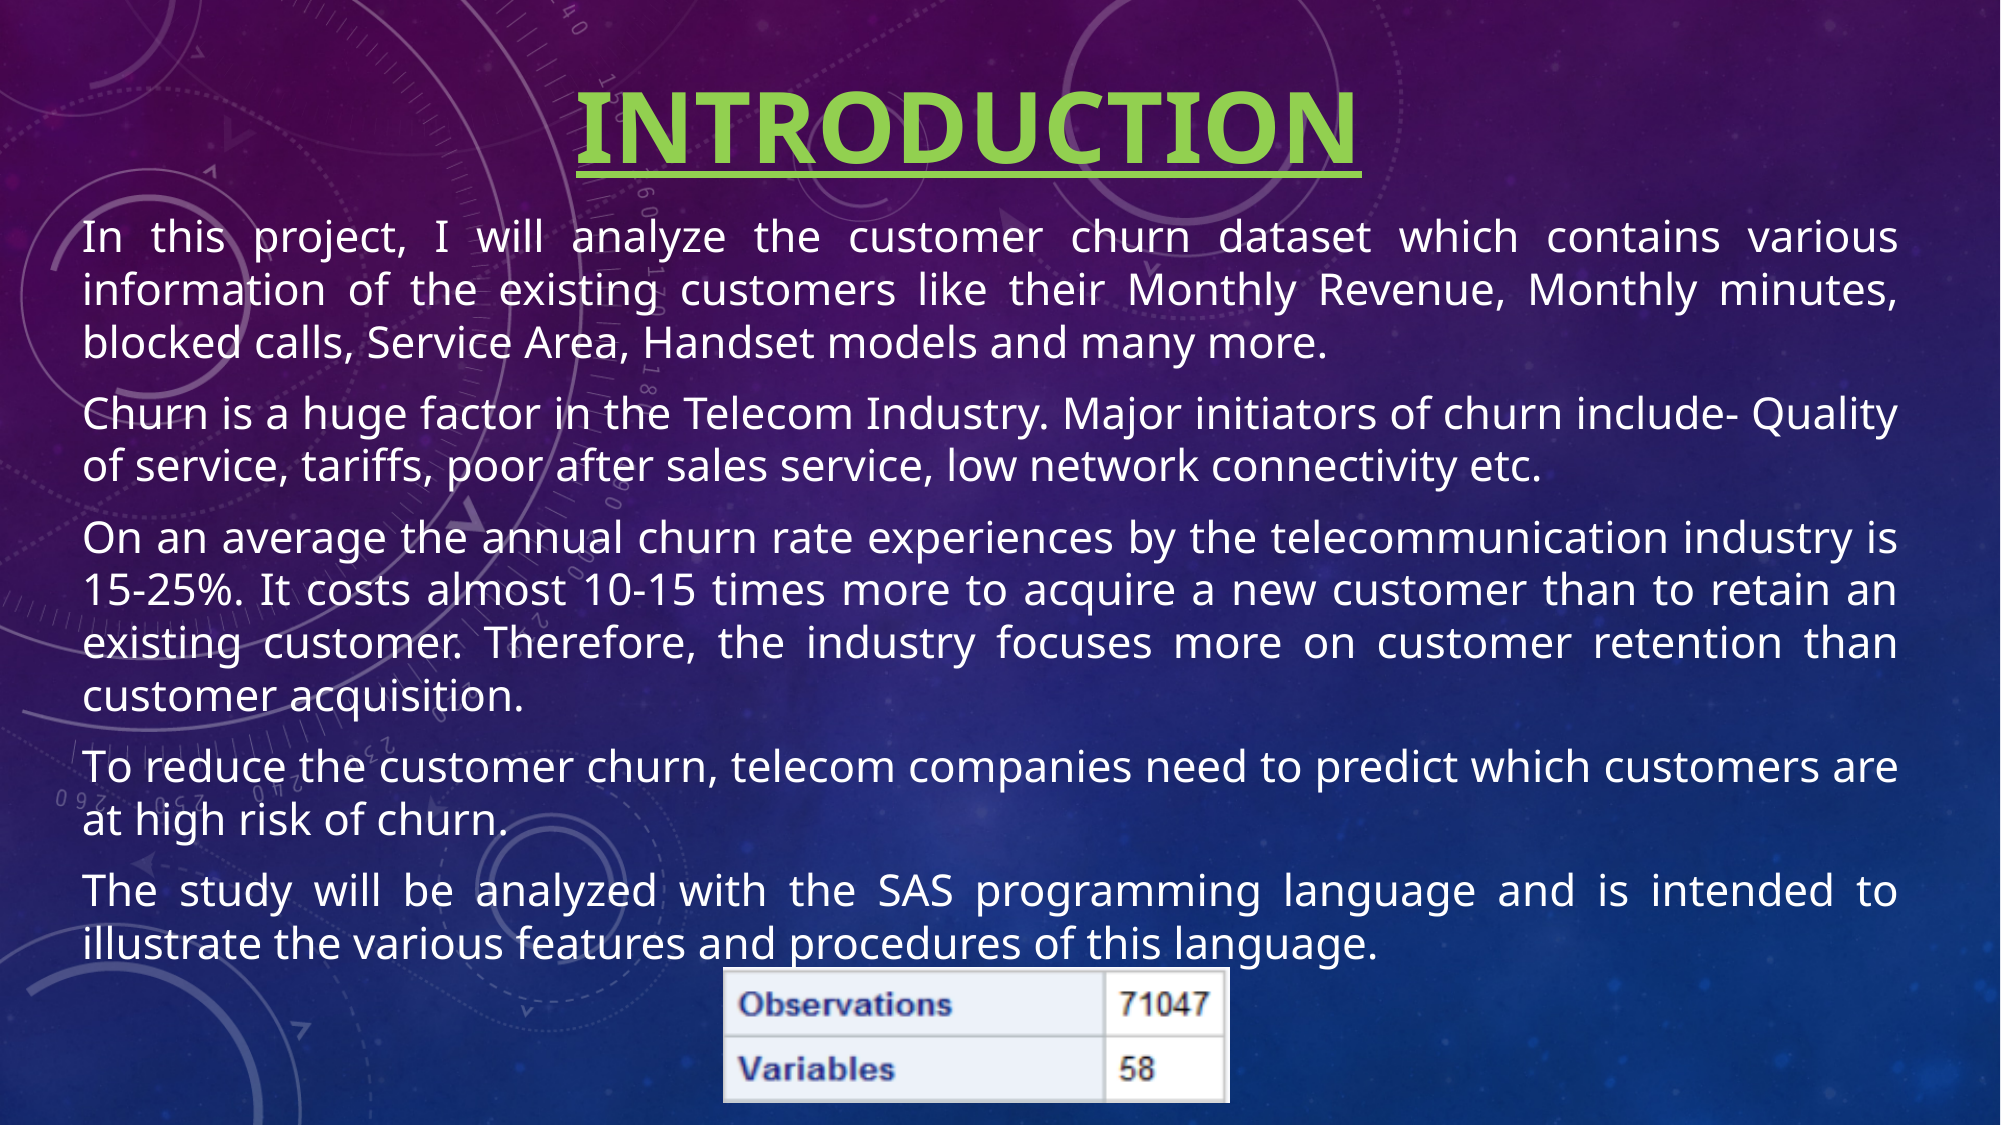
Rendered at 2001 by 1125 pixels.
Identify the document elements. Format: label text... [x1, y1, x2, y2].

subtitle In this project, I will analyze the customer churn dataset which contains various information of the existing customers like their Monthly Revenue, Monthly minutes, blocked calls, Service Area, Handset models and many more. Churn is a huge factor in the Telecom Industry. Major initiators of churn include- Quality of service, tariffs, poor after sales service, low network connectivity etc. On an average the annual churn rate experiences by the telecommunication industry is 15-25%. It costs almost 10-15 times more to acquire a new customer than to retain an existing customer. Therefore, the industry focuses more on customer retention than customer acquisition. To reduce the customer churn, telecom companies need to predict which customers are at high risk of churn. The study will be analyzed with the SAS programming language and is intended to illustrate the various features and procedures of this language. [66, 200, 1917, 989]
title INTRODUCTION [66, 56, 1871, 191]
picture [0, 0, 2001, 1125]
